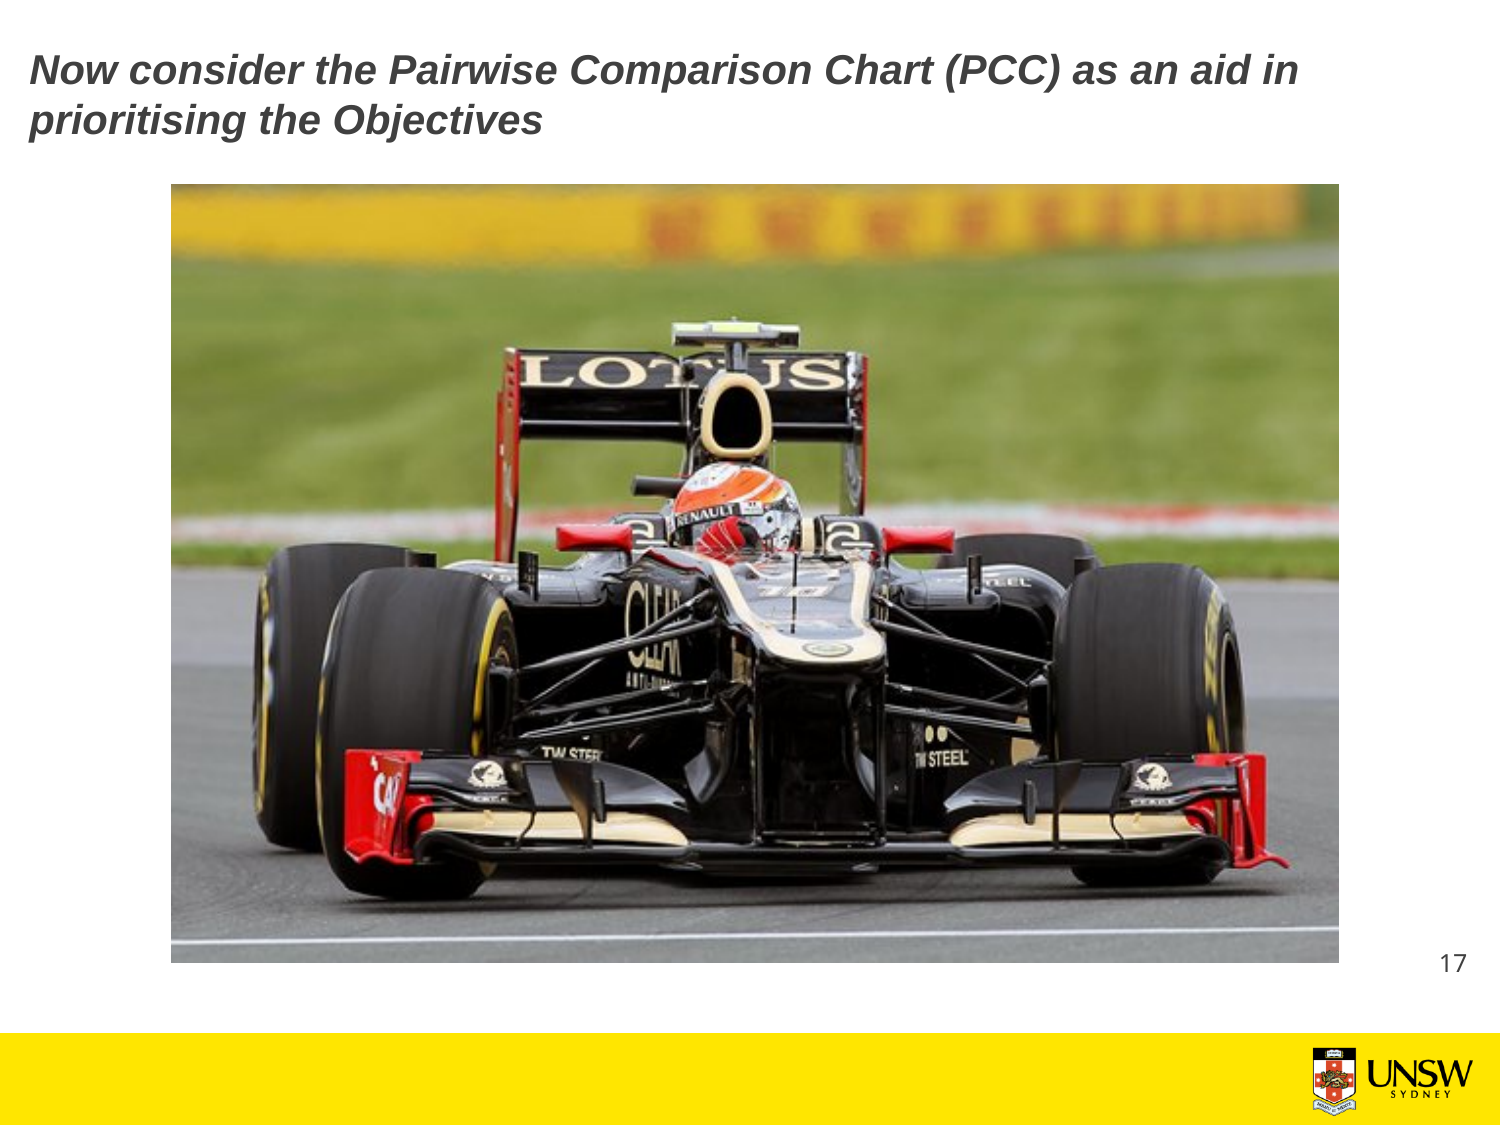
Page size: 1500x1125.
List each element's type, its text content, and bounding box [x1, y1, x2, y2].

picture [0, 0, 1500, 1125]
title Now consider the Pairwise Comparison Chart (PCC) as an aid in prioritising the Objectives. [29, 42, 1447, 185]
